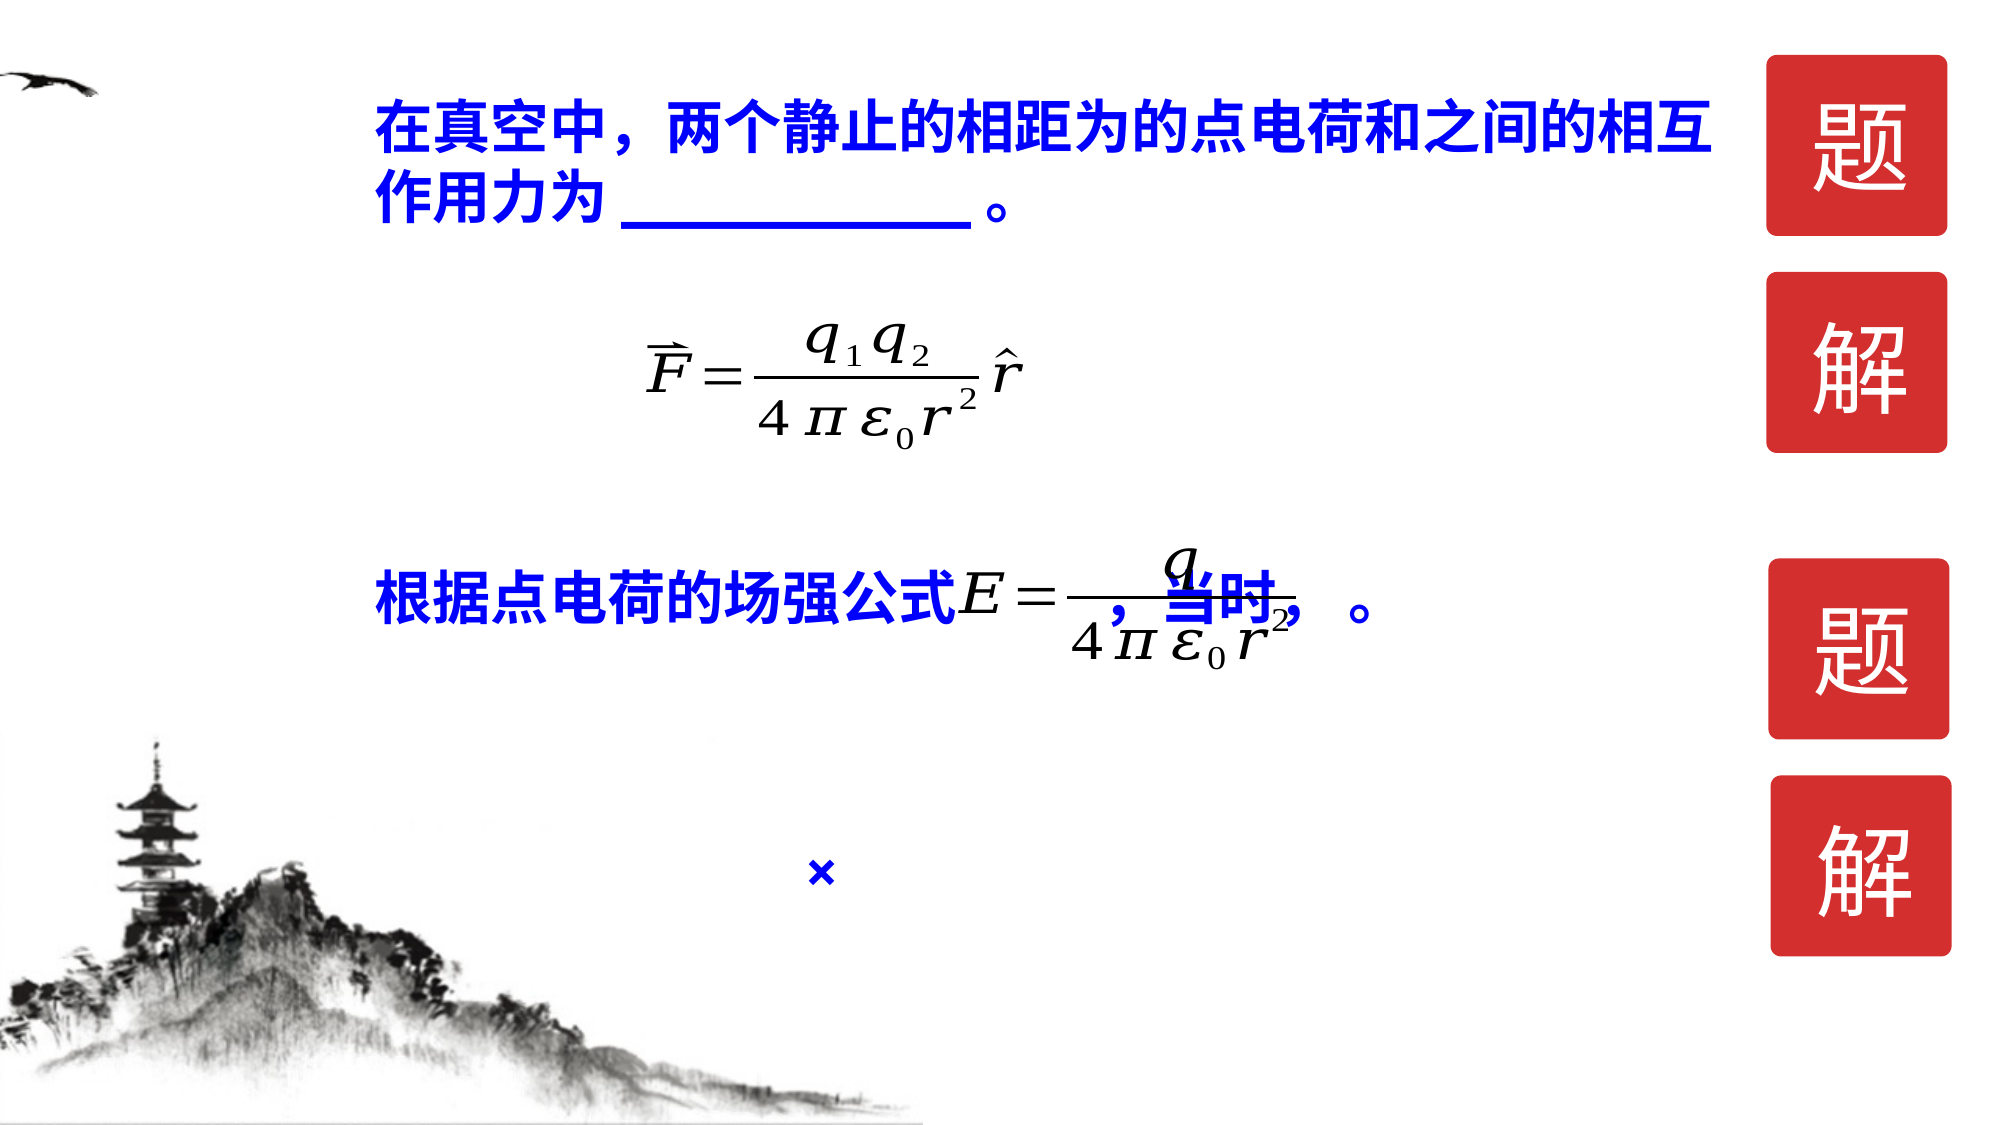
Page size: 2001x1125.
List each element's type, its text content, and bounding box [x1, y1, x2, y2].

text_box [359, 529, 1691, 711]
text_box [1766, 54, 1948, 236]
text_box × [789, 827, 879, 913]
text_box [1768, 558, 1950, 740]
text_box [1770, 775, 1952, 957]
picture [0, 3, 99, 97]
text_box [1766, 271, 1948, 453]
picture [0, 732, 923, 1125]
